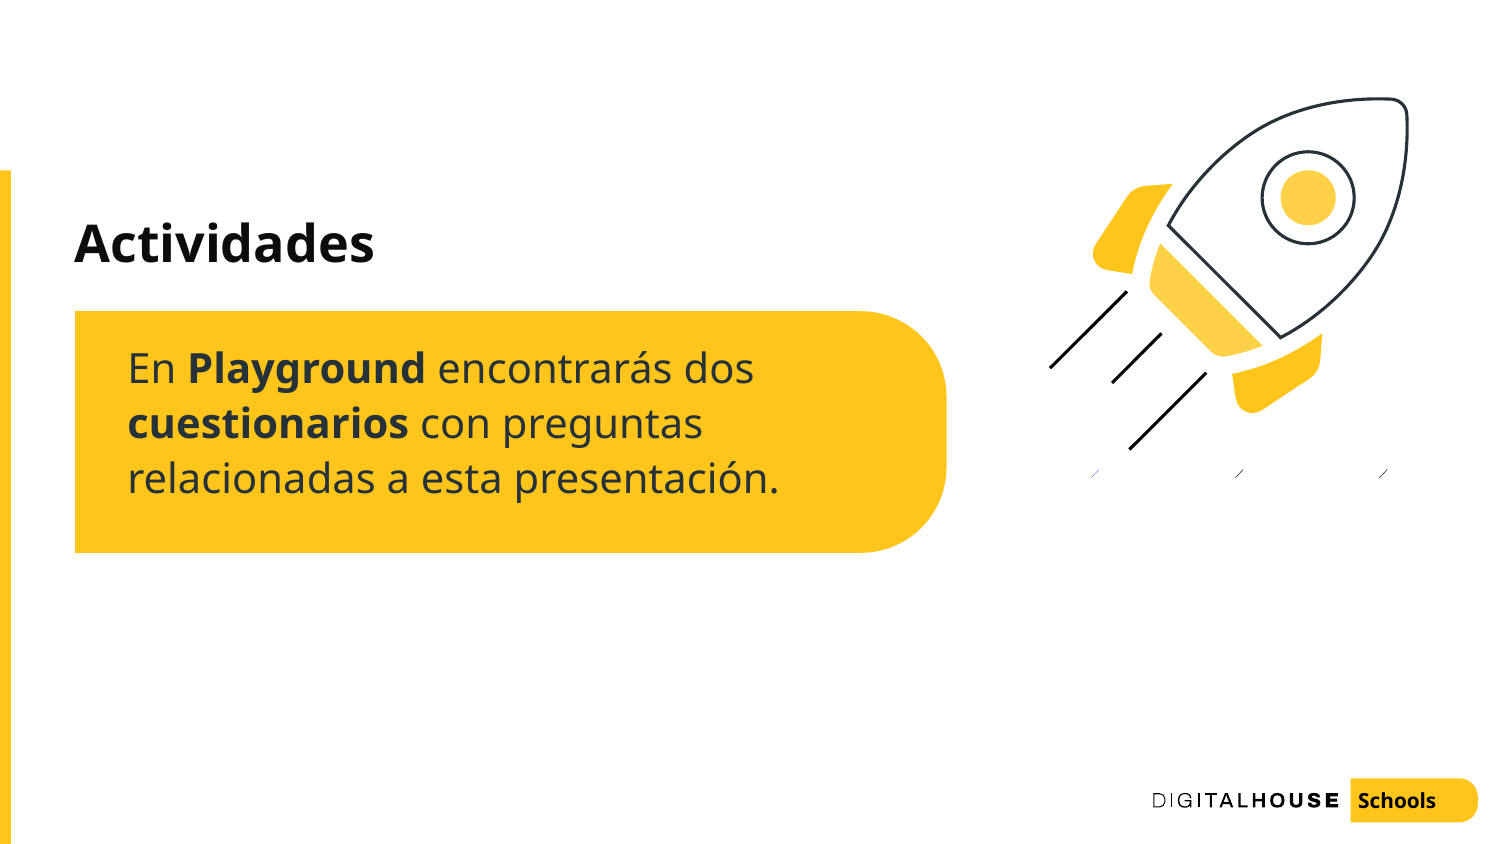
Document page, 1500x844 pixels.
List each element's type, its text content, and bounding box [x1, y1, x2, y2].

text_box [1049, 98, 1409, 478]
text_box En Playground encontrarás dos cuestionarios con preguntas relacionadas a esta presentación. [127, 336, 895, 502]
text_box Actividades [74, 203, 840, 273]
text_box [75, 311, 947, 553]
text_box [0, 170, 11, 844]
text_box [1153, 778, 1479, 823]
